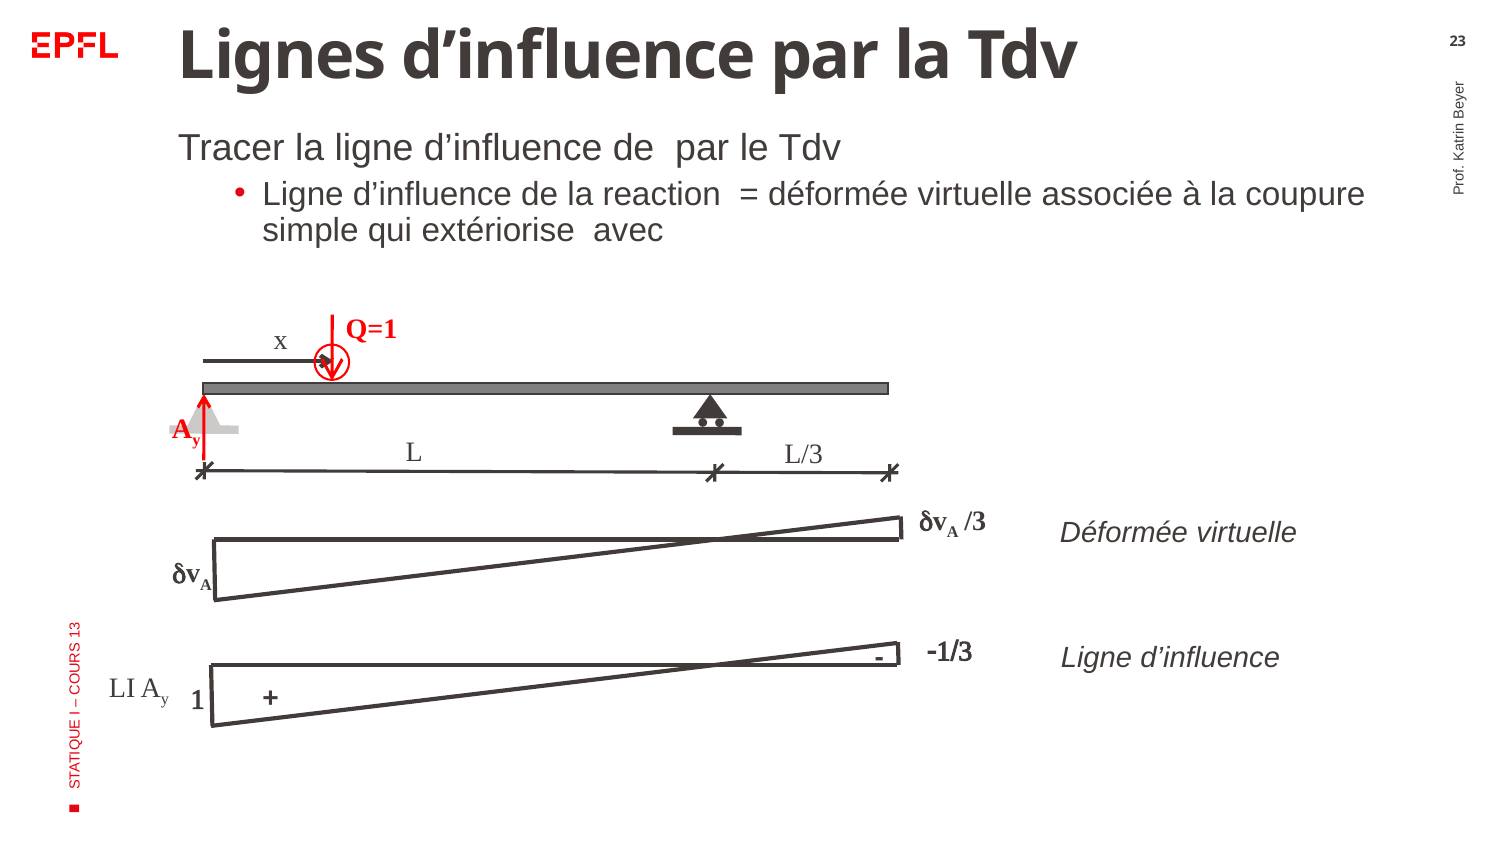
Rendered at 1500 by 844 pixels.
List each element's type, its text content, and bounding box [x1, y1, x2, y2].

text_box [98, 302, 1499, 726]
slide_number 23 [1415, 32, 1500, 59]
picture [21, 21, 129, 69]
footer Prof. Katrin Beyer [1415, 59, 1500, 641]
title Lignes d’influence par la Tdv [148, 21, 1300, 198]
slide_number STATIQUE I – COURS 13 [0, 256, 149, 805]
